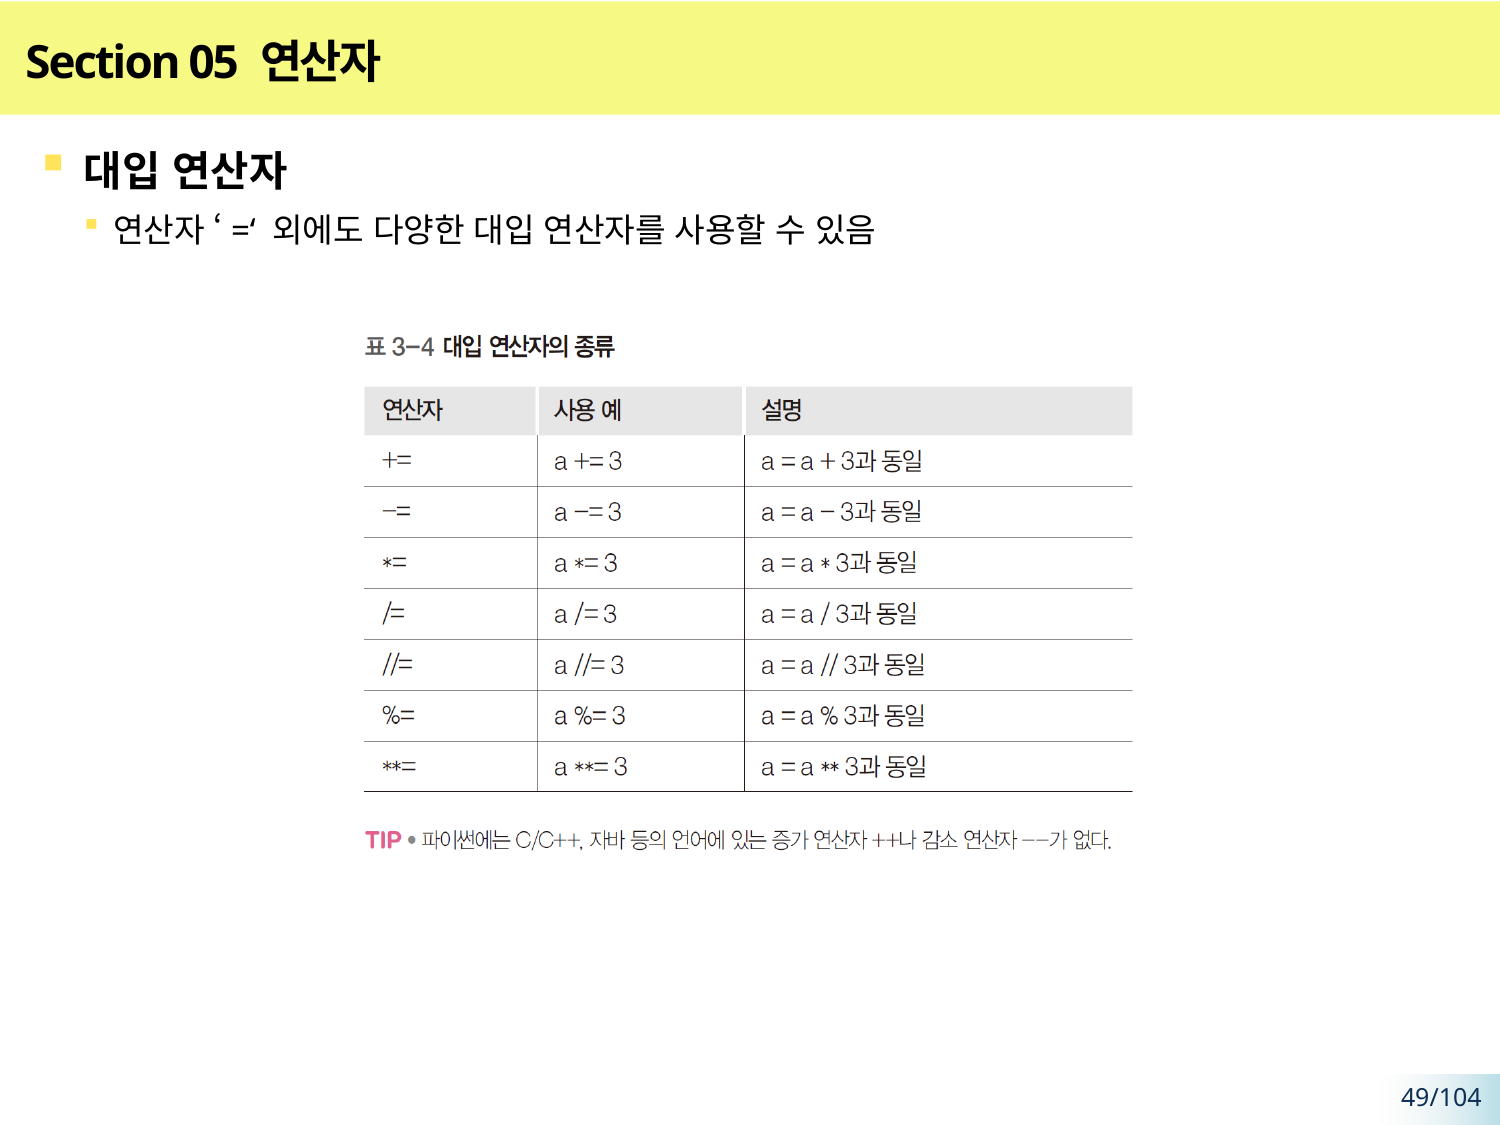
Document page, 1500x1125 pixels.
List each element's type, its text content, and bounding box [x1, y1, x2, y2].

picture [358, 325, 1142, 851]
title Section 05 연산자 [10, 21, 1288, 99]
list 대입 연산자 연산자 ‘=‘ 외에도 다양한 대입 연산자를 사용할 수 있음 [10, 126, 1481, 1057]
